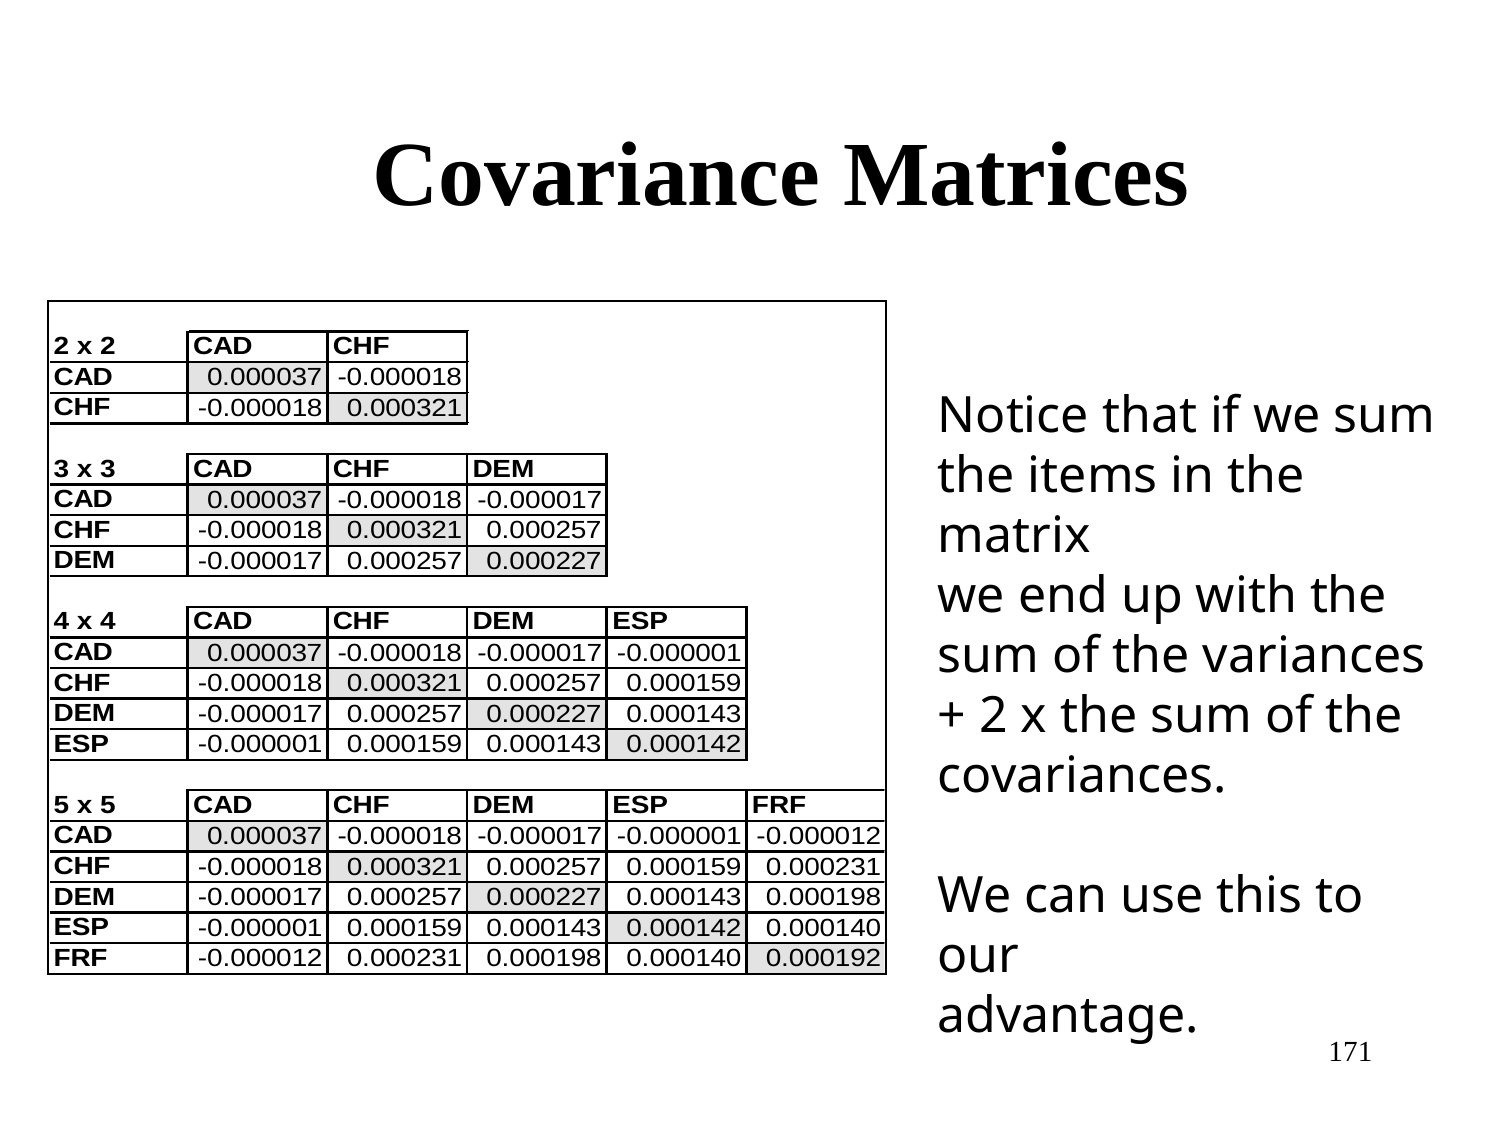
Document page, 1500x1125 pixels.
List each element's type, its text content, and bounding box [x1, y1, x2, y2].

title Covariance Matrices [224, 87, 1338, 251]
text_box Notice that if we sum the items in the matrix we end up with the sum of the variances + 2 x the sum of the covariances. We can use this to our advantage. [922, 374, 1463, 1050]
picture [46, 299, 888, 976]
slide_number 171 [1074, 1050, 1388, 1101]
